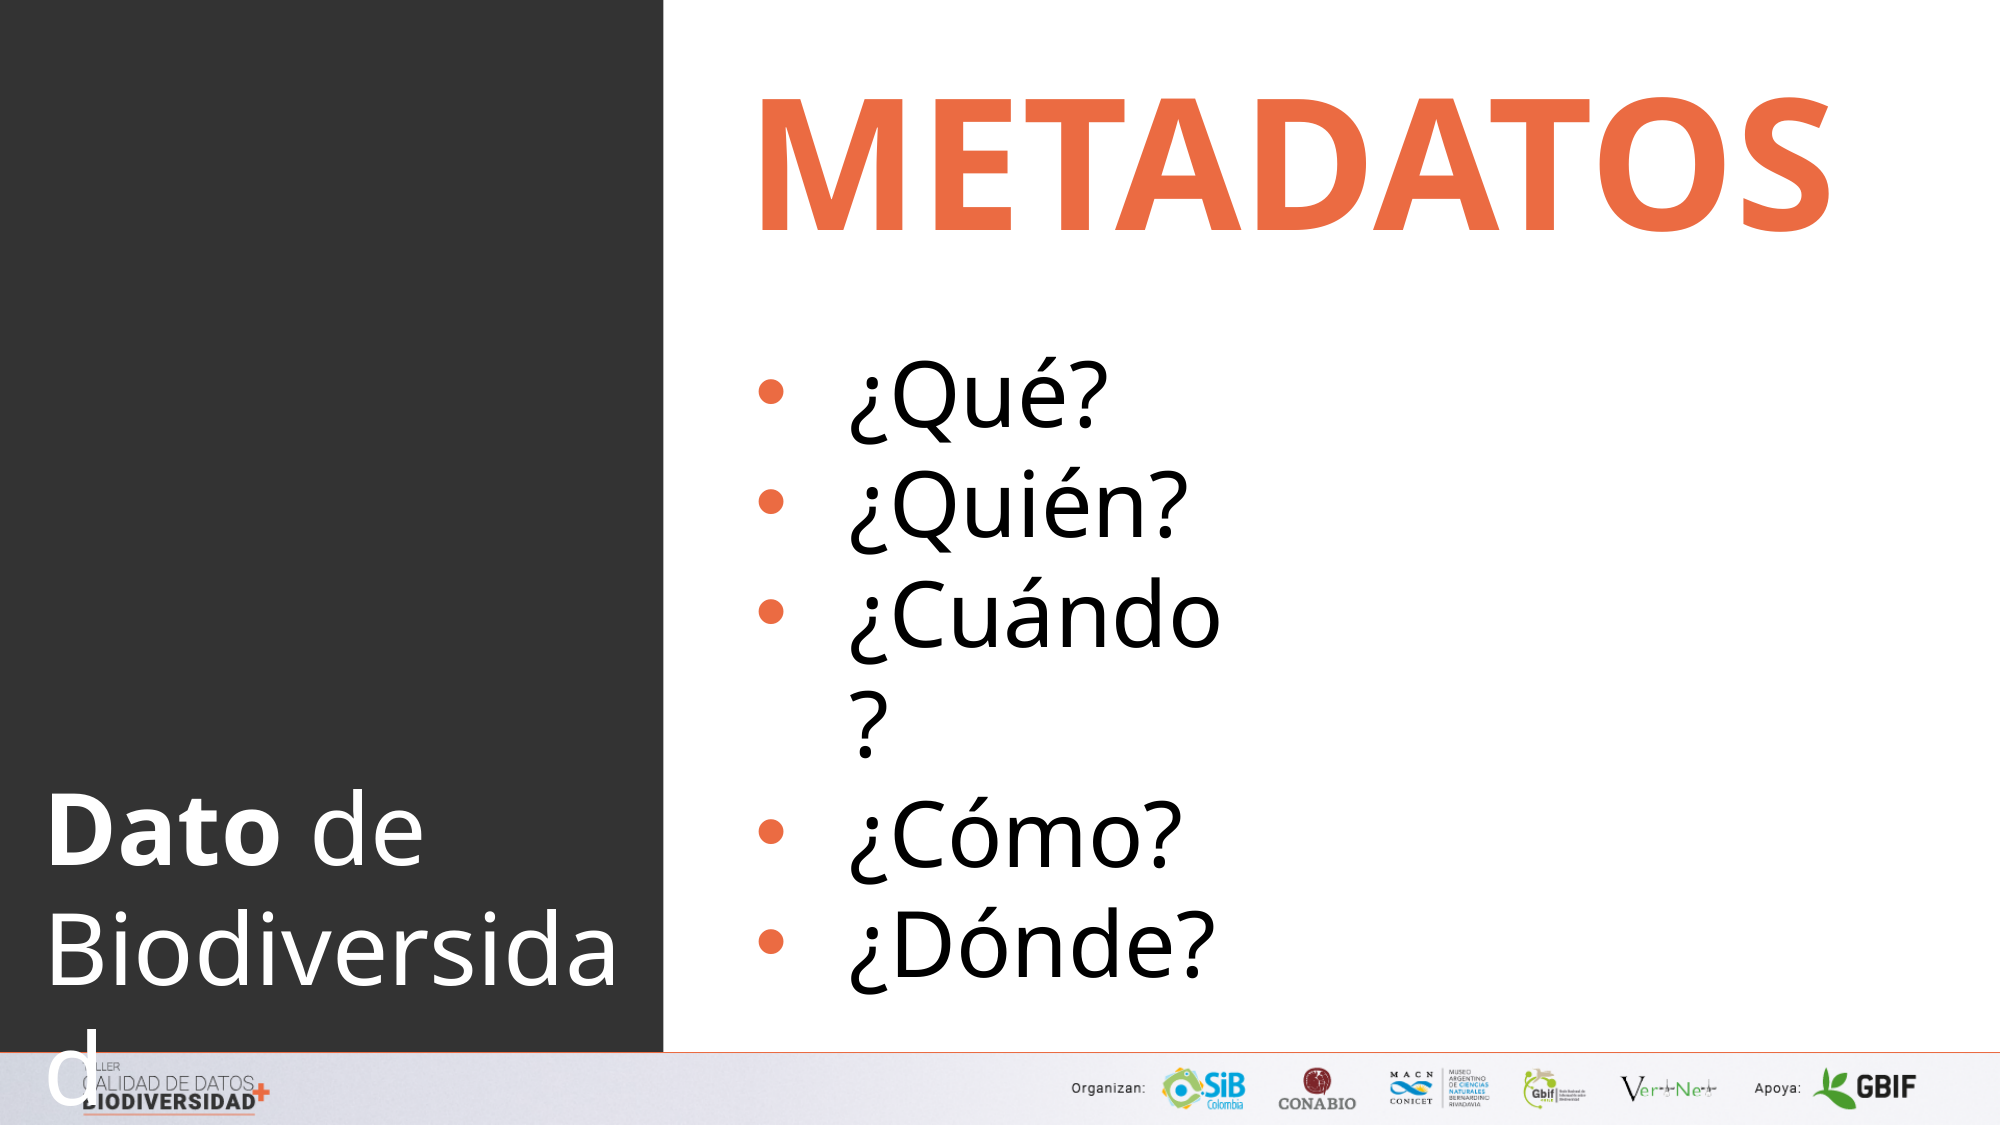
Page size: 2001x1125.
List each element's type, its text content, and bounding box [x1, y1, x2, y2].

text_box Dato de Biodiversidad [28, 757, 692, 1049]
text_box ? [0, 0, 664, 1050]
text_box ¿Qué? ¿Quién? ¿Cuándo? ¿Cómo? ¿Dónde? [740, 328, 1260, 1004]
picture [0, 1051, 2000, 1125]
text_box METADATOS [731, 39, 1869, 275]
